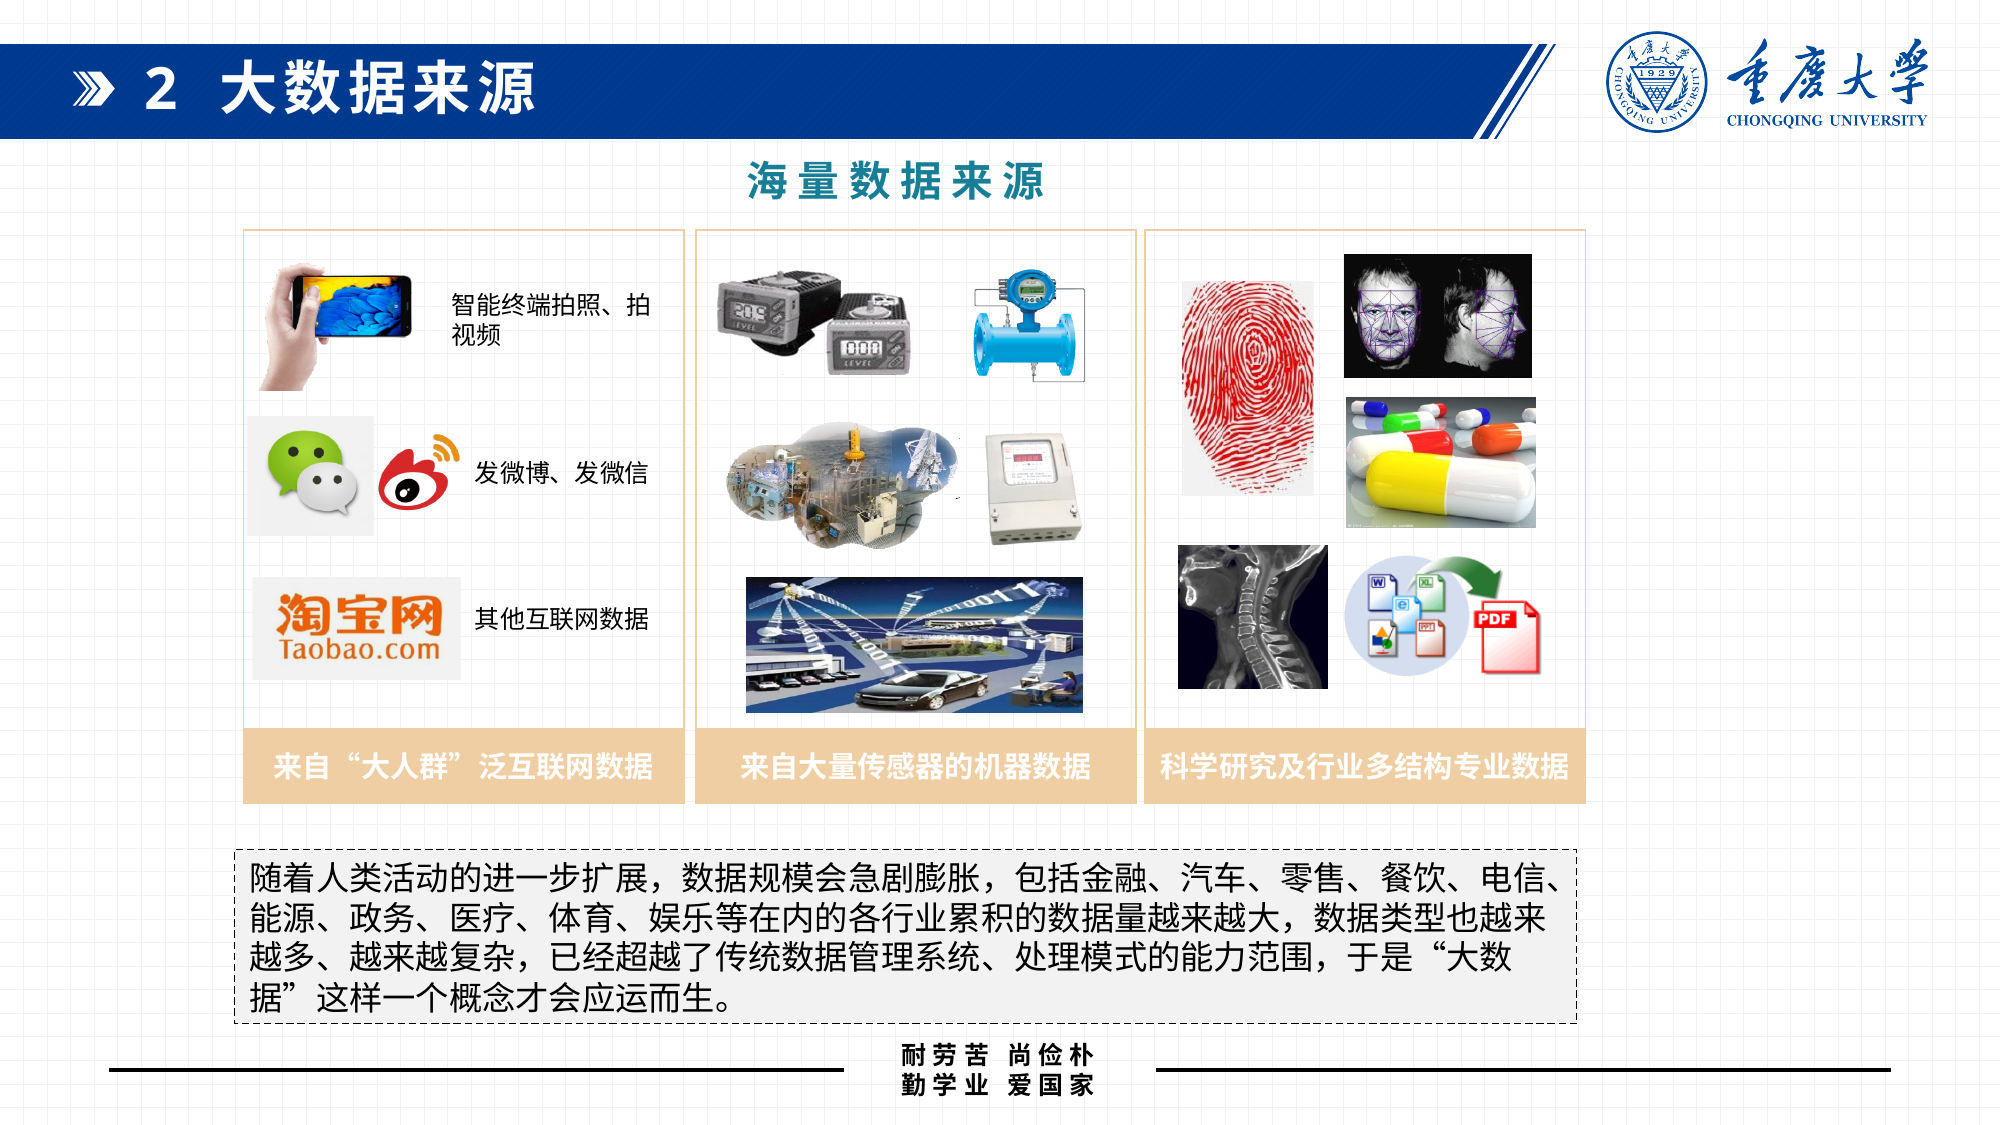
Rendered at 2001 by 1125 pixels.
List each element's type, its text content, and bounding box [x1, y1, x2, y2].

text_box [235, 230, 684, 804]
list 2 大数据来源 [108, 51, 1356, 136]
text_box 随着人类活动的进一步扩展，数据规模会急剧膨胀，包括金融、汽车、零售、餐饮、电信、能源、政务、医疗、体育、娱乐等在内的各行业累积的数据量越来越大，数据类型也越来越多、越来越复杂，已经超越了传统数据管理系统、处理模式的能力范围，于是“大数据”这样一个概念才会应运而生。 [234, 849, 1577, 1024]
picture [1606, 31, 1928, 133]
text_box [695, 230, 1137, 804]
text_box 海 量 数 据 来 源 [731, 147, 1282, 213]
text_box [1145, 230, 1586, 804]
